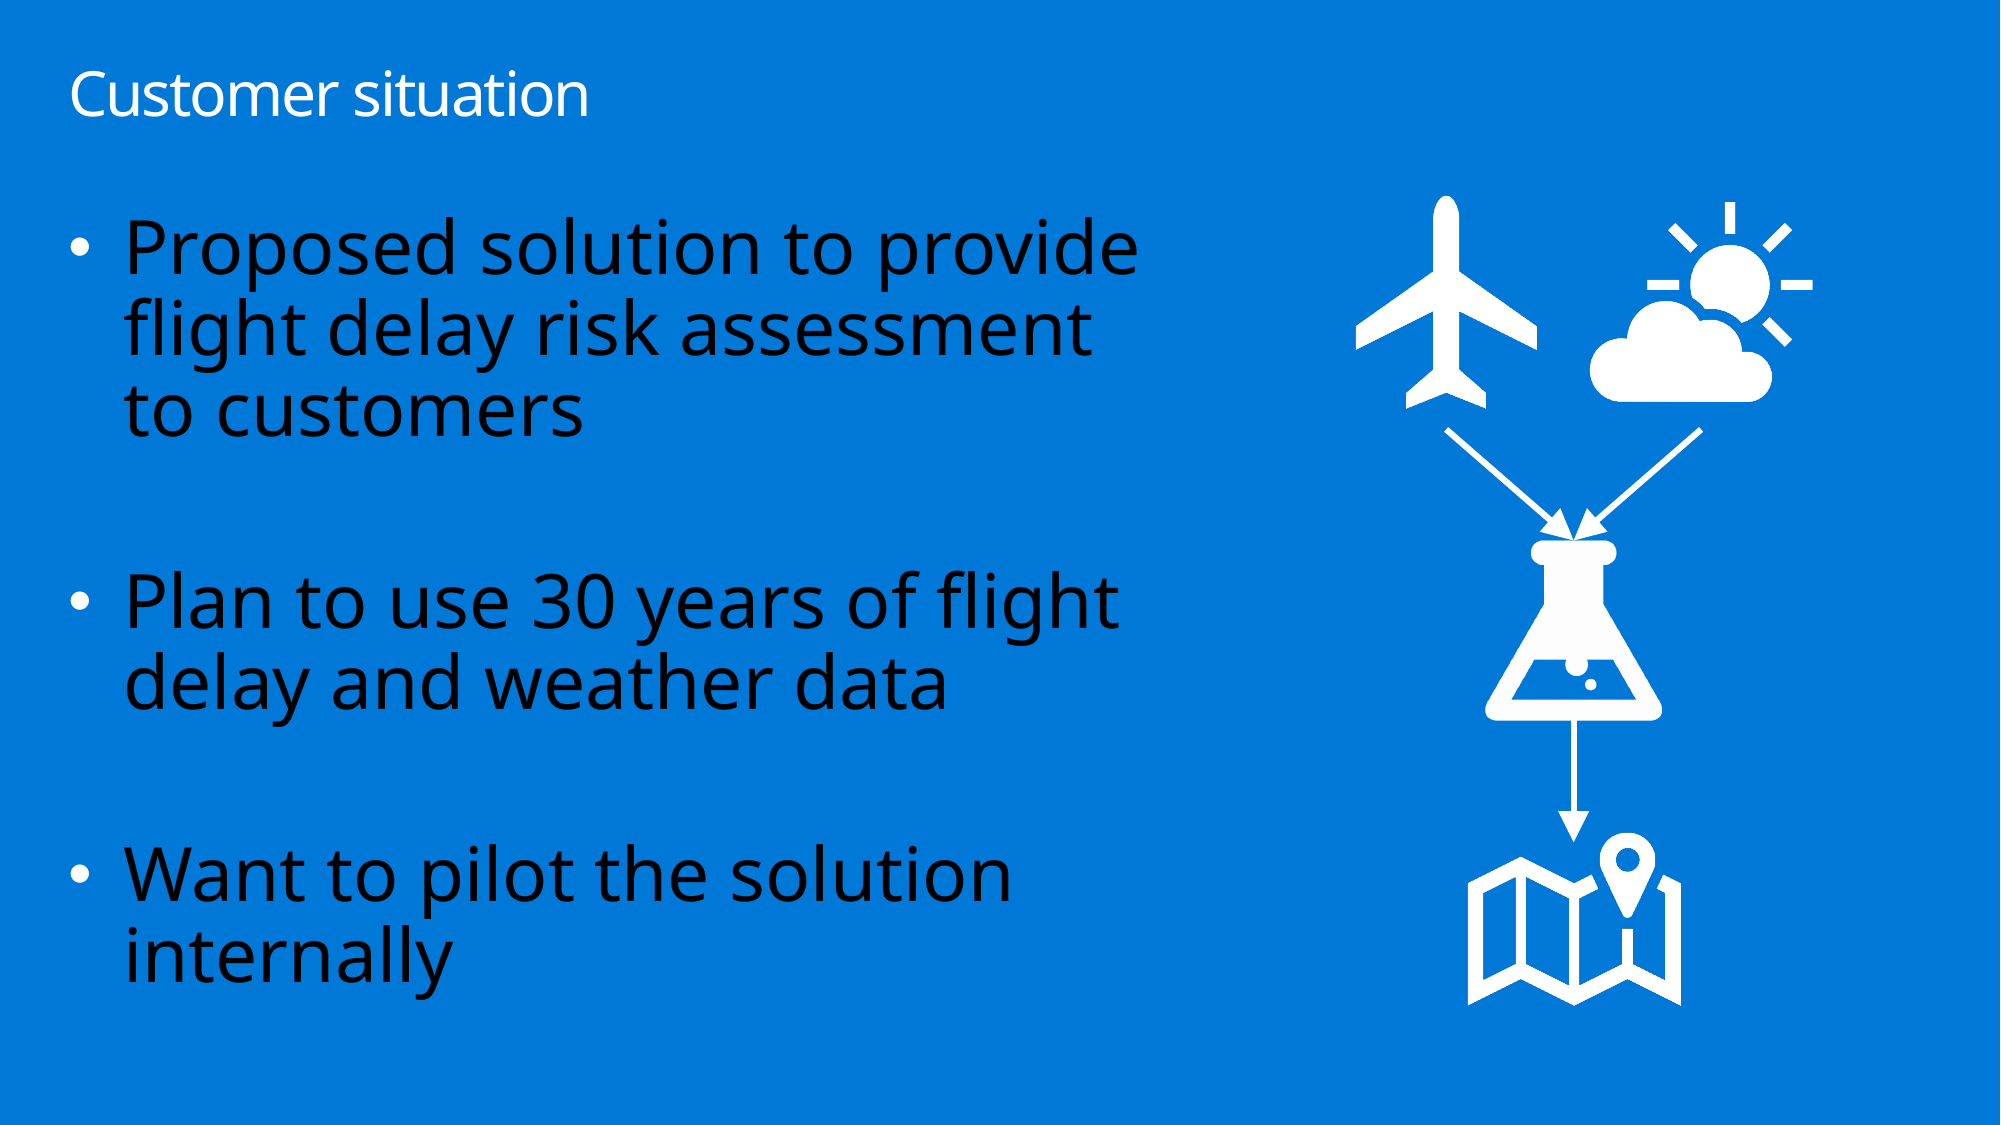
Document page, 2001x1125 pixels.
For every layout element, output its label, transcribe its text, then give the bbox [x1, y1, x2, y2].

list Proposed solution to provide flight delay risk assessment to customers Plan to use 30 years of flight delay and weather data Want to pilot the solution internally [44, 196, 1173, 1047]
picture [1483, 540, 1664, 721]
picture [1318, 174, 1829, 430]
title Customer situation [44, 47, 1957, 196]
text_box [1573, 429, 1702, 541]
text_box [1445, 429, 1573, 541]
picture [1445, 791, 1702, 1048]
